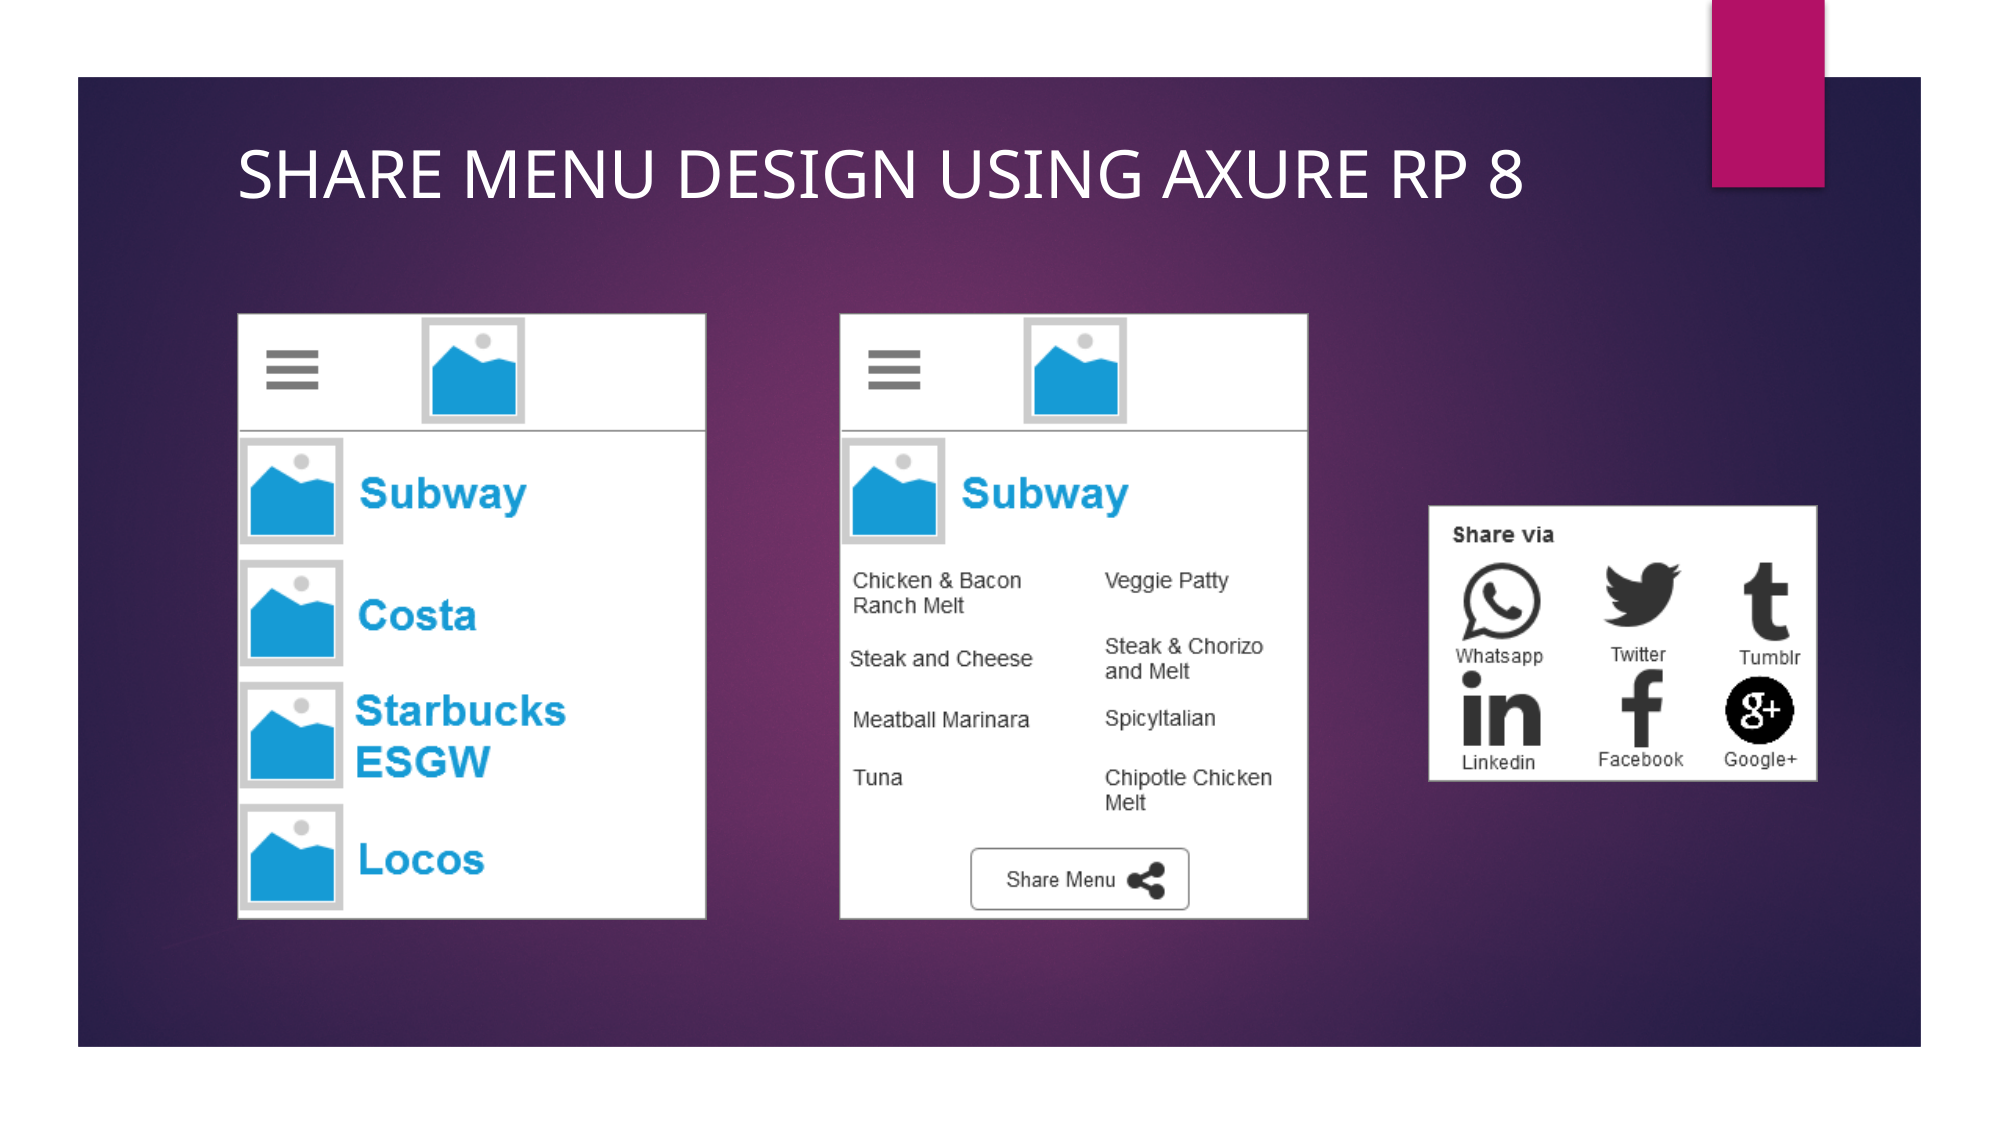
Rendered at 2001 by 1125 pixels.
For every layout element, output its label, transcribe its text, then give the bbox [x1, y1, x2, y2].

picture [1428, 505, 1819, 783]
picture [237, 313, 707, 920]
picture [839, 313, 1309, 920]
text_box Share menu design using axure rp 8 [222, 141, 1546, 214]
